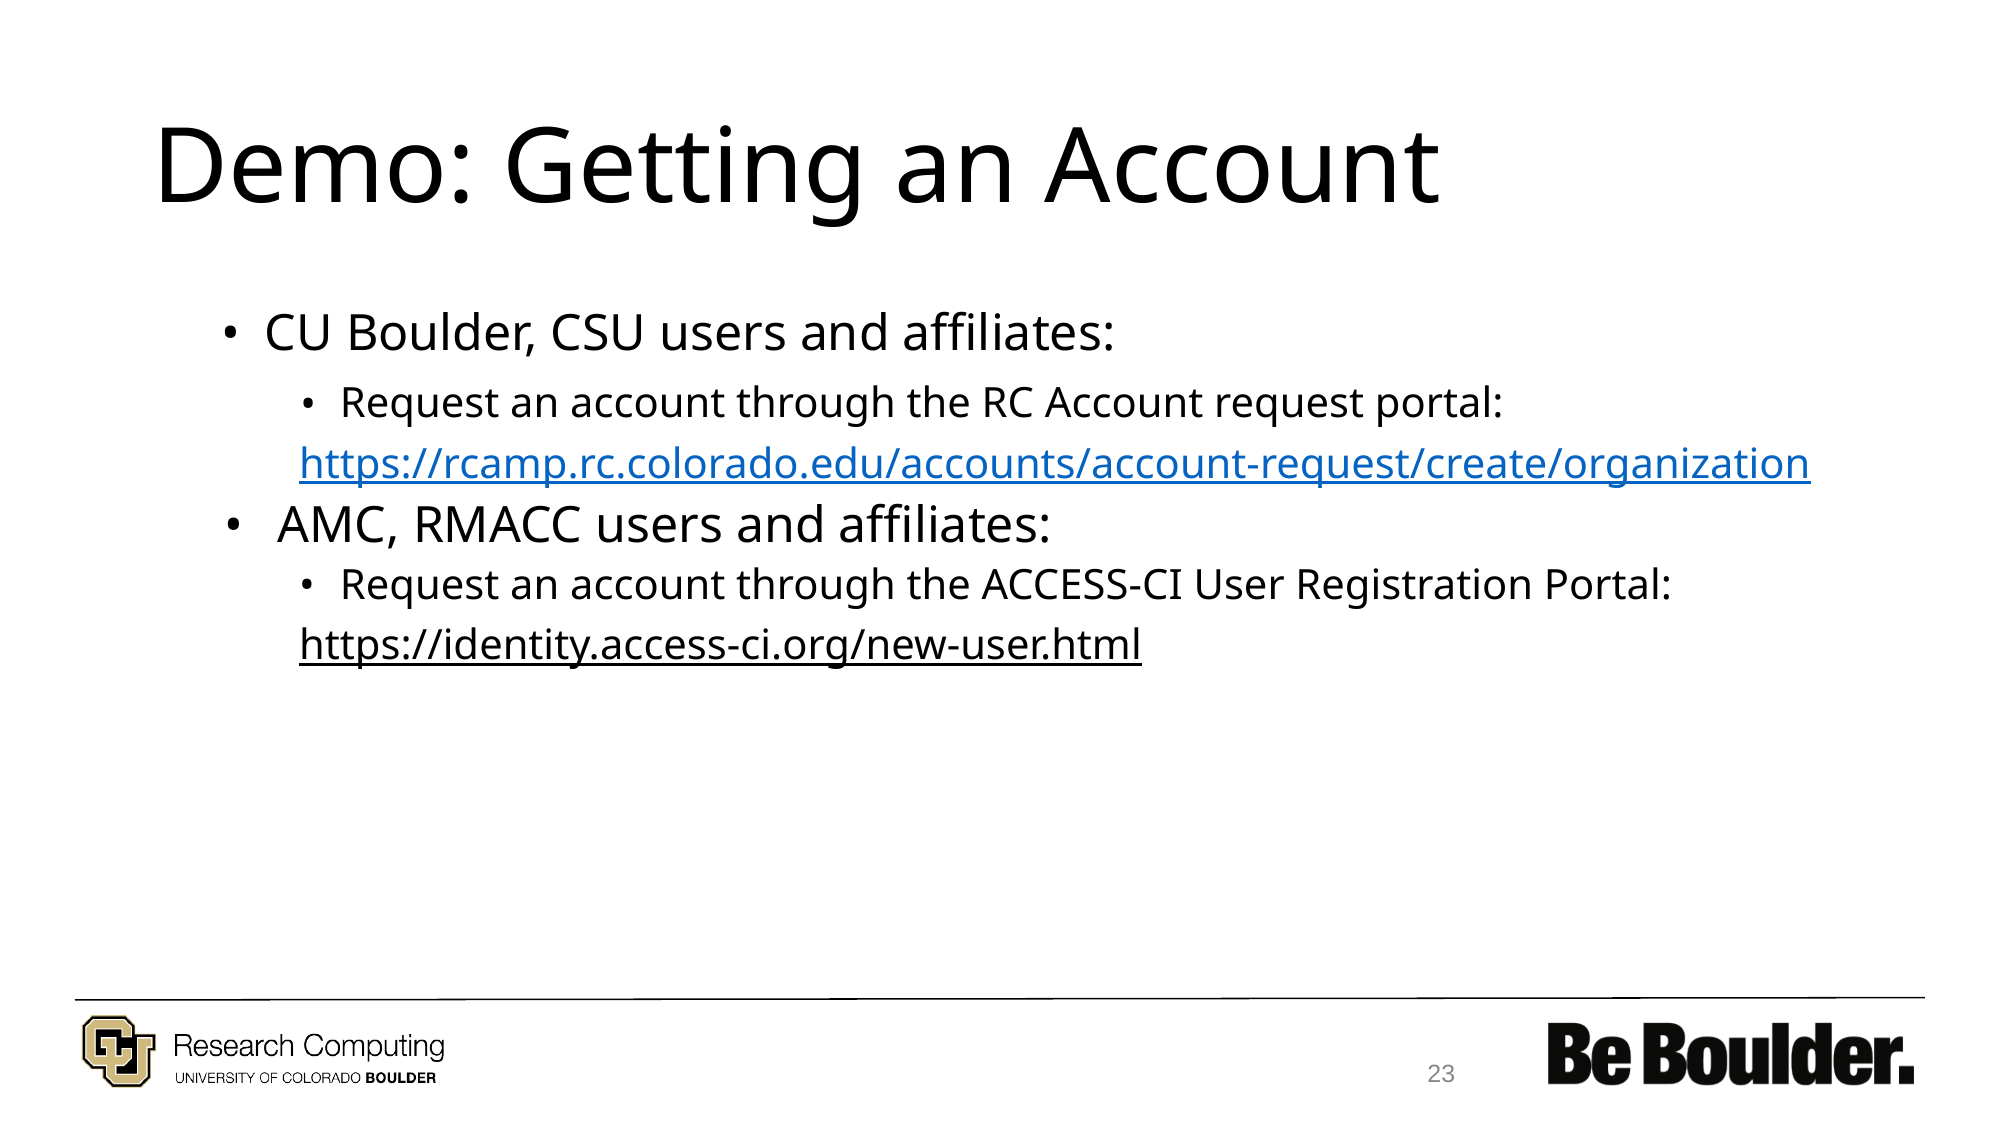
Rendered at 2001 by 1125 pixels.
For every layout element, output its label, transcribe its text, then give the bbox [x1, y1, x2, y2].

slide_number 23 [1412, 1042, 1525, 1103]
picture [1524, 1015, 1938, 1088]
picture [81, 1015, 444, 1088]
title Demo: Getting an Account [137, 59, 1863, 278]
list CU Boulder, CSU users and affiliates: Request an account through the RC Account request portal: https://rcamp.rc.colorado.edu/accounts/account-request/create/organization AMC, RMACC users and affiliates: Request an account through the ACCESS-CI User Registration Portal: https://identity.access-ci.org/new-user.html [137, 299, 1863, 983]
